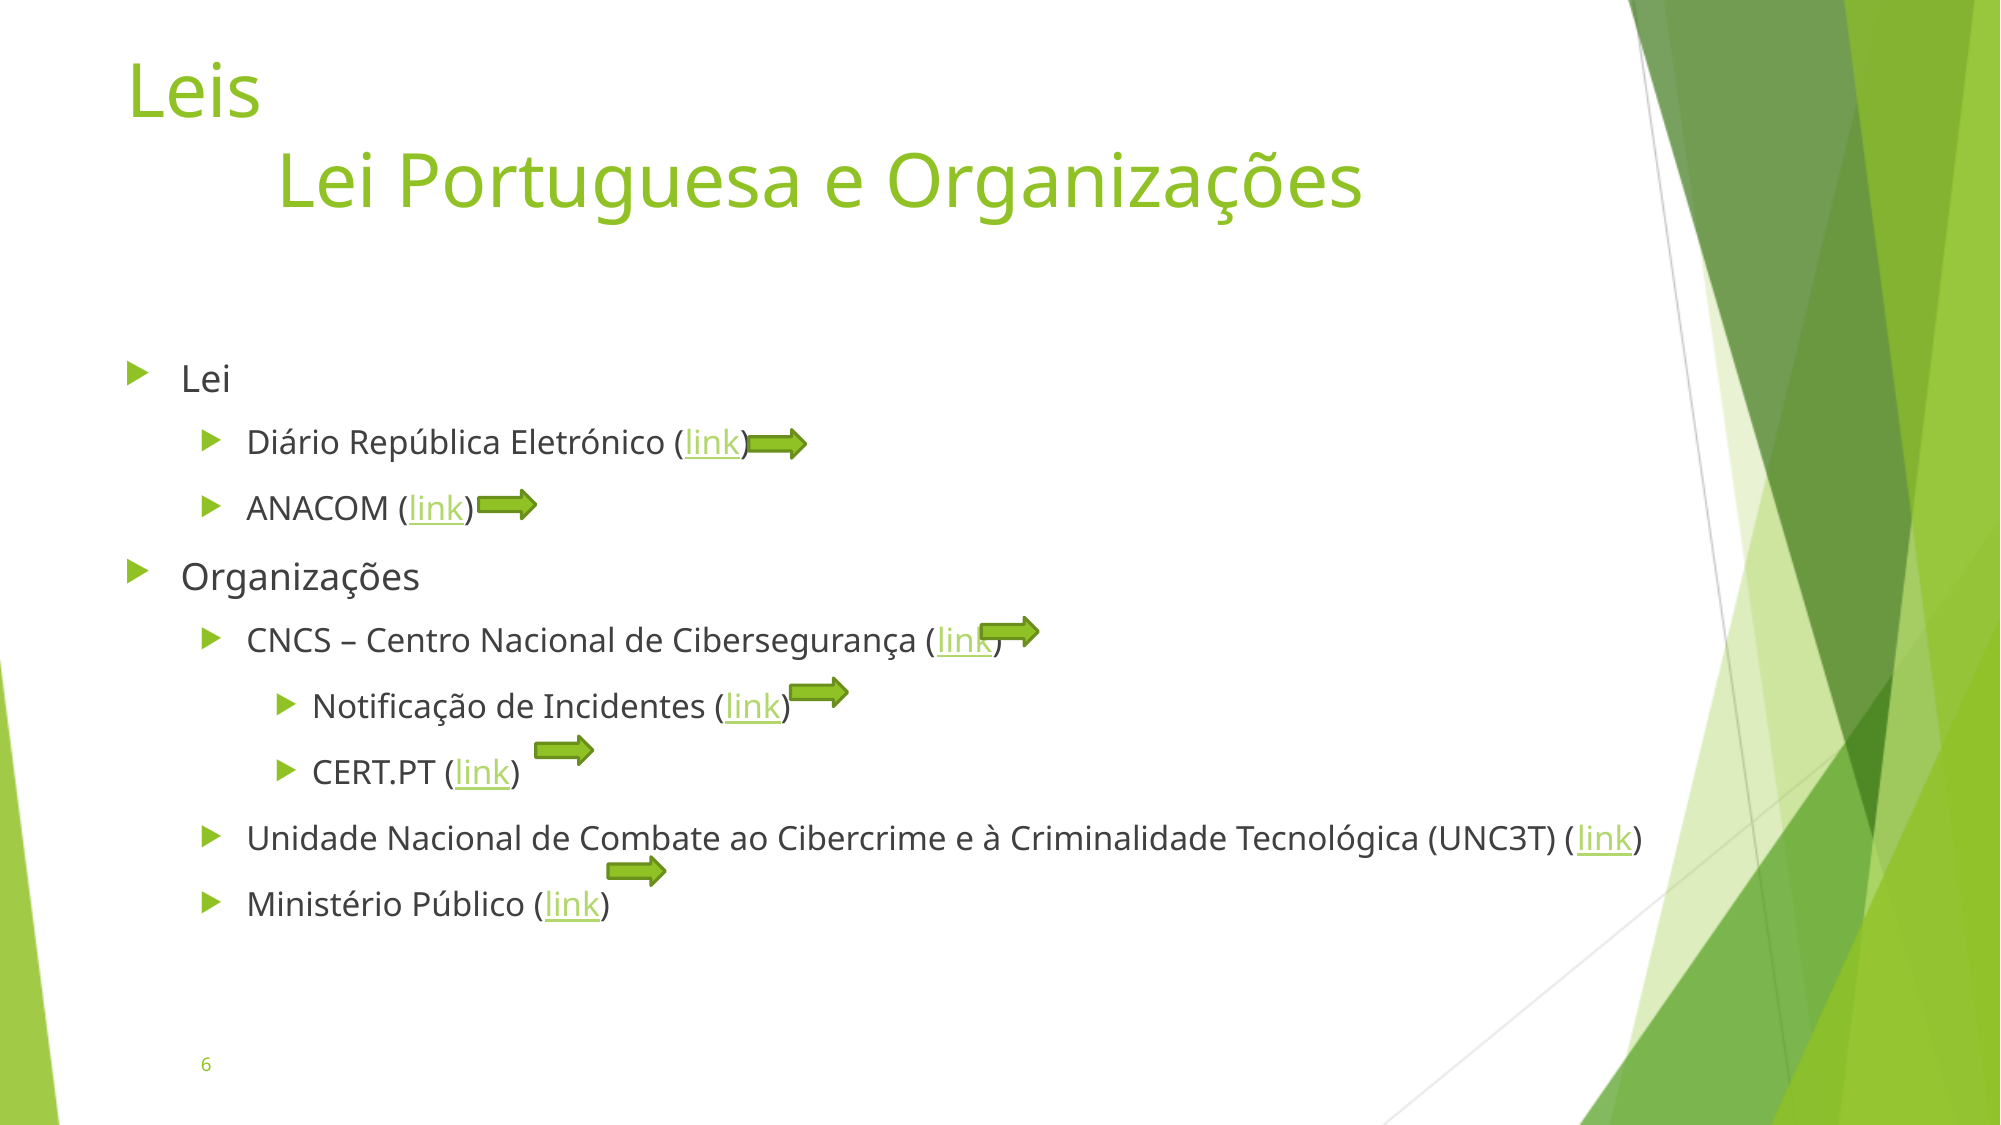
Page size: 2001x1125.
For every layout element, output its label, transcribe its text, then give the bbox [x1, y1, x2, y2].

text_box [477, 488, 537, 521]
title Leis Lei Portuguesa e Organizações [111, 34, 1779, 252]
text_box 6 [114, 1035, 227, 1095]
text_box [979, 615, 1040, 648]
list Lei Diário República Eletrónico (link) ANACOM (link) Organizações CNCS – Centro Nacional de Cibersegurança (link) Notificação de Incidentes (link) CERT.PT (link) Unidade Nacional de Combate ao Cibercrime e à Criminalidade Tecnológica (UNC3T) (link) Ministério Público (link) [109, 281, 1779, 992]
text_box [788, 676, 849, 709]
picture [0, 0, 110, 1125]
text_box [606, 855, 667, 887]
picture [1351, 0, 2000, 1125]
text_box [747, 428, 807, 460]
text_box [534, 734, 595, 767]
